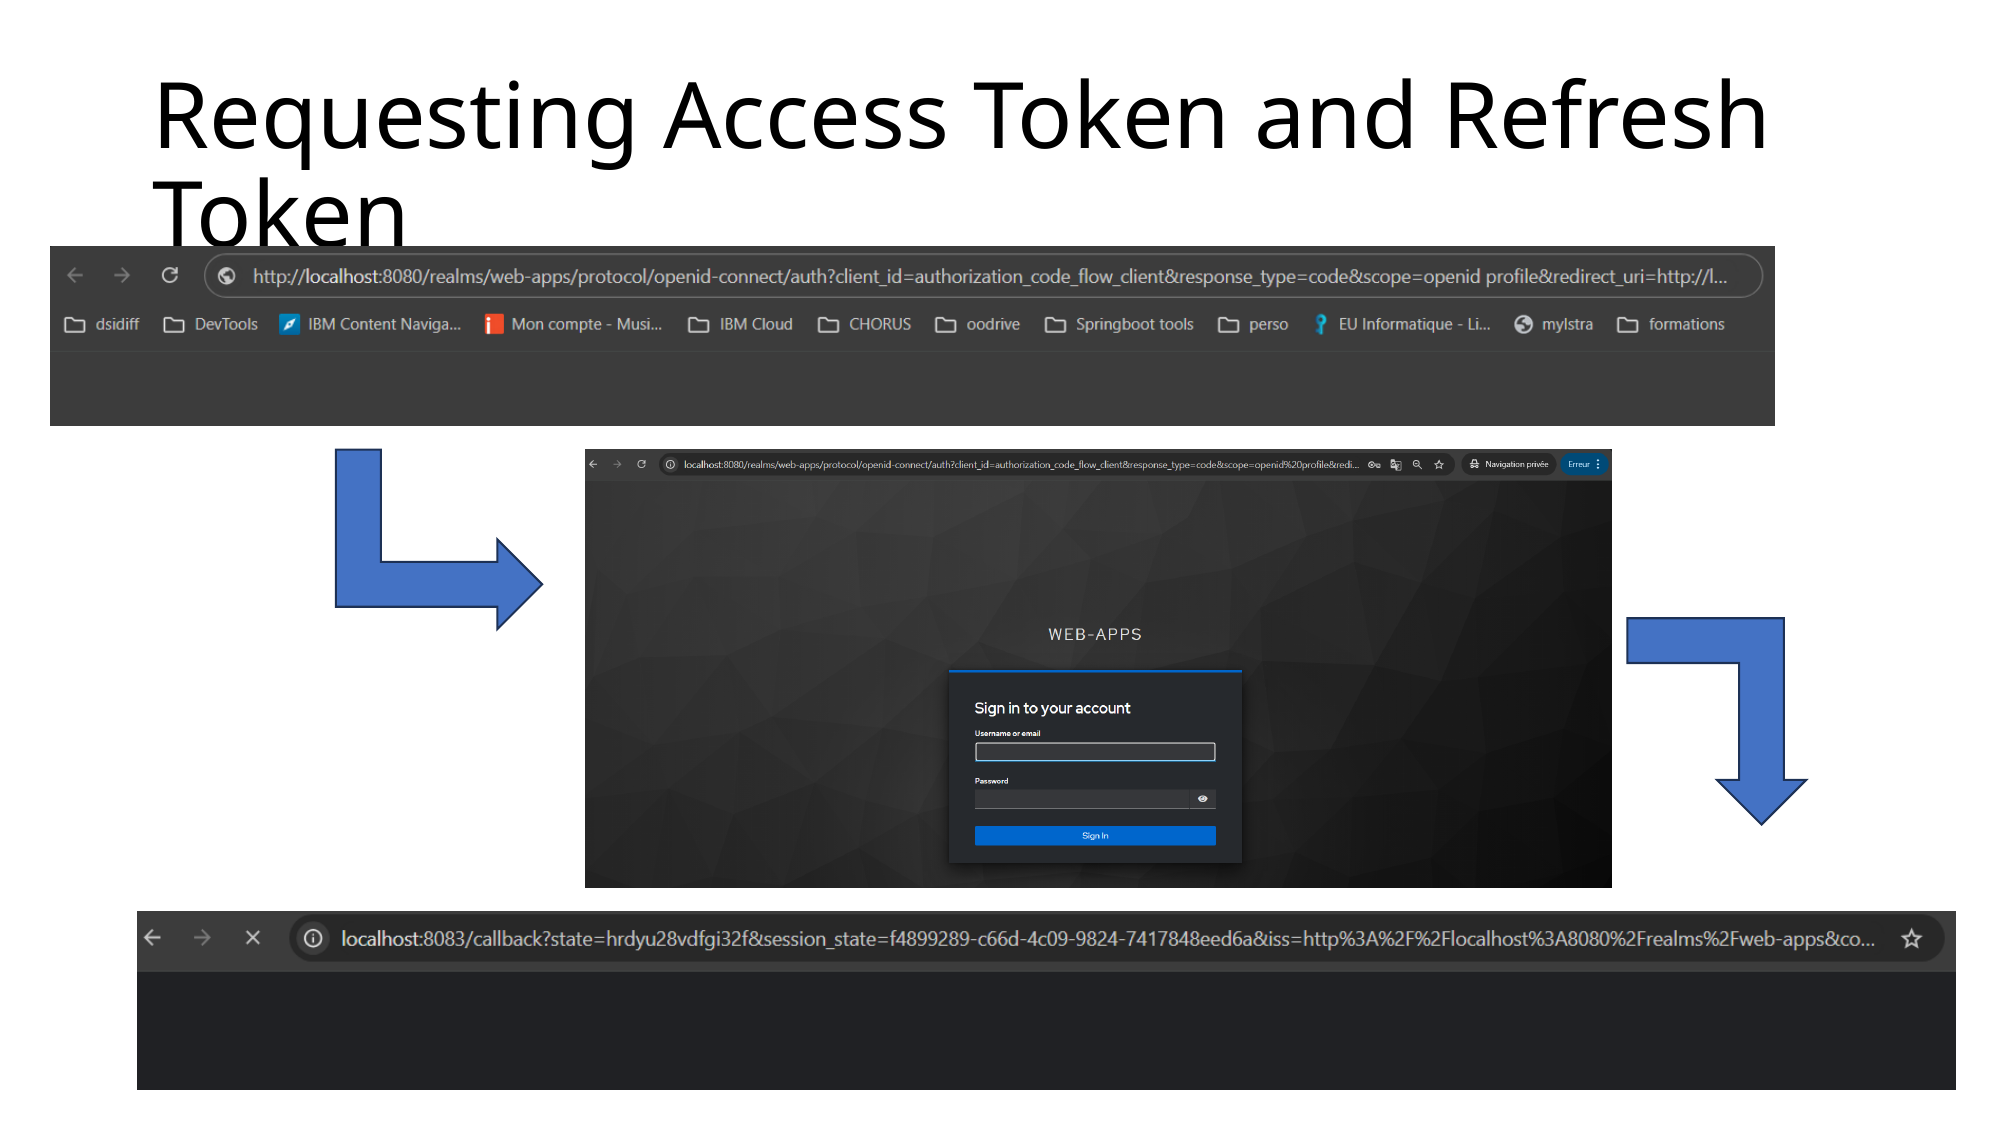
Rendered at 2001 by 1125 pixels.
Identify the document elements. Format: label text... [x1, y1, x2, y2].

title Requesting Access Token and Refresh Token [137, 59, 1863, 278]
text_box [334, 448, 544, 632]
picture [137, 911, 1956, 1090]
text_box [1626, 617, 1809, 826]
picture [585, 449, 1612, 888]
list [49, 246, 1775, 426]
